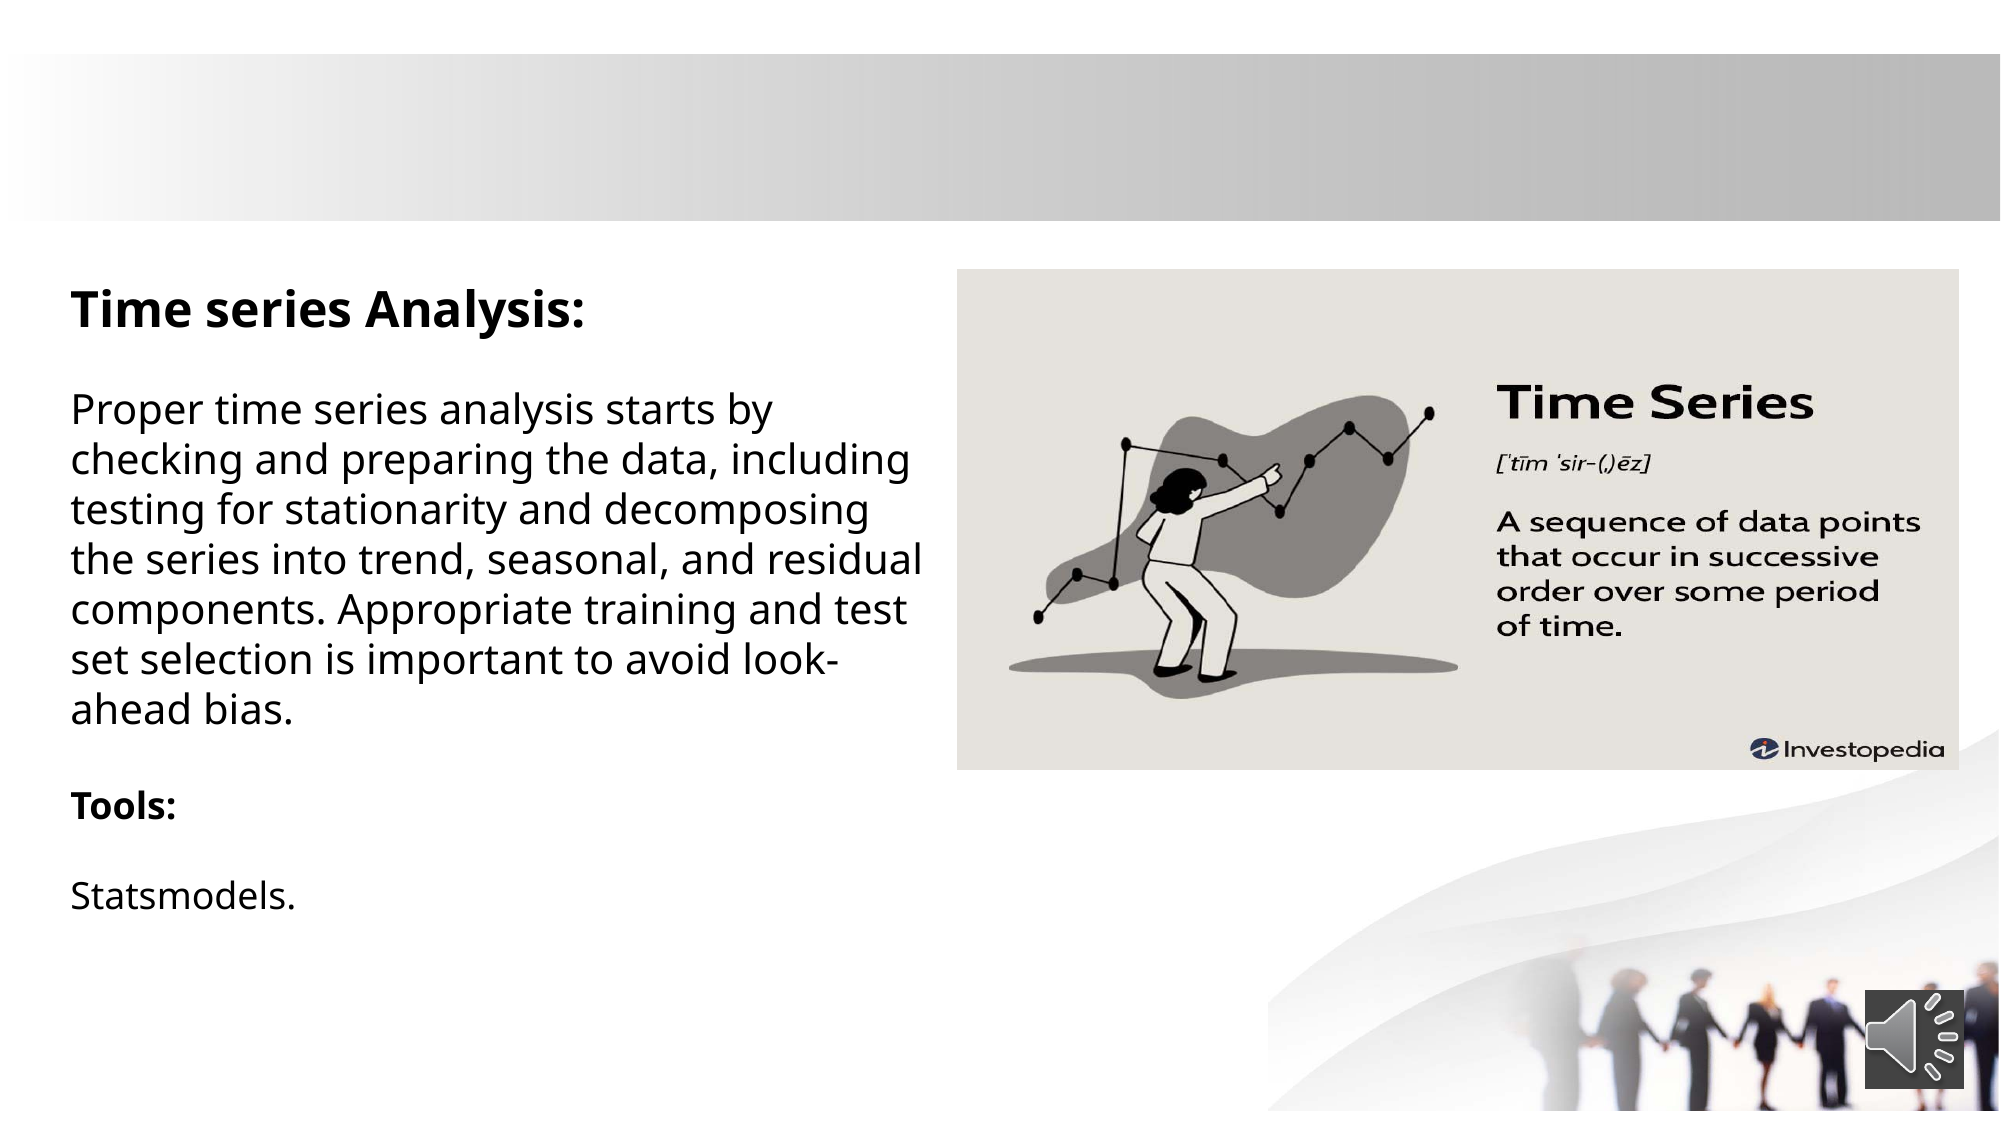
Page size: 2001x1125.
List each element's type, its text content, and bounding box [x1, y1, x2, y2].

text_box Time series Analysis: Proper time series analysis starts by checking and preparing the data, including testing for stationarity and decomposing the series into trend, seasonal, and residual components. Appropriate training and test set selection is important to avoid look-ahead bias. Tools: Statsmodels. [55, 270, 958, 975]
picture [957, 269, 1999, 1111]
